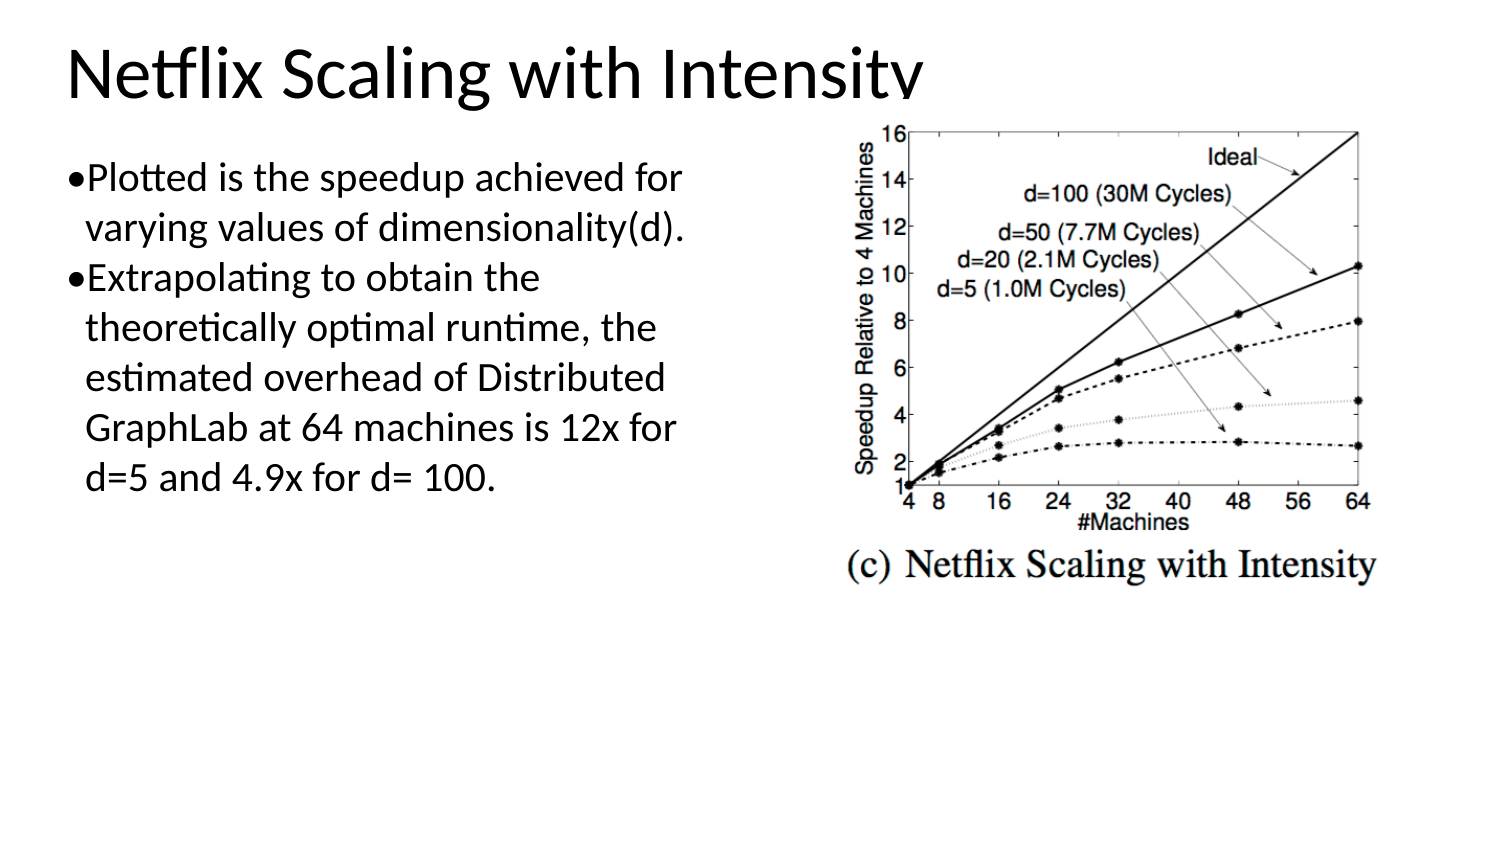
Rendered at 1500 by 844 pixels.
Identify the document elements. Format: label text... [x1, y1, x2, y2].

subtitle •Plotted is the speedup achieved for varying values of dimensionality(d). •Extrapolating to obtain the theoretically optimal runtime, the estimated overhead of Distributed GraphLab at 64 machines is 12x for d=5 and 4.9x for d= 100. [51, 134, 711, 769]
title Netflix Scaling with Intensity [51, 16, 1449, 129]
picture [835, 98, 1397, 597]
